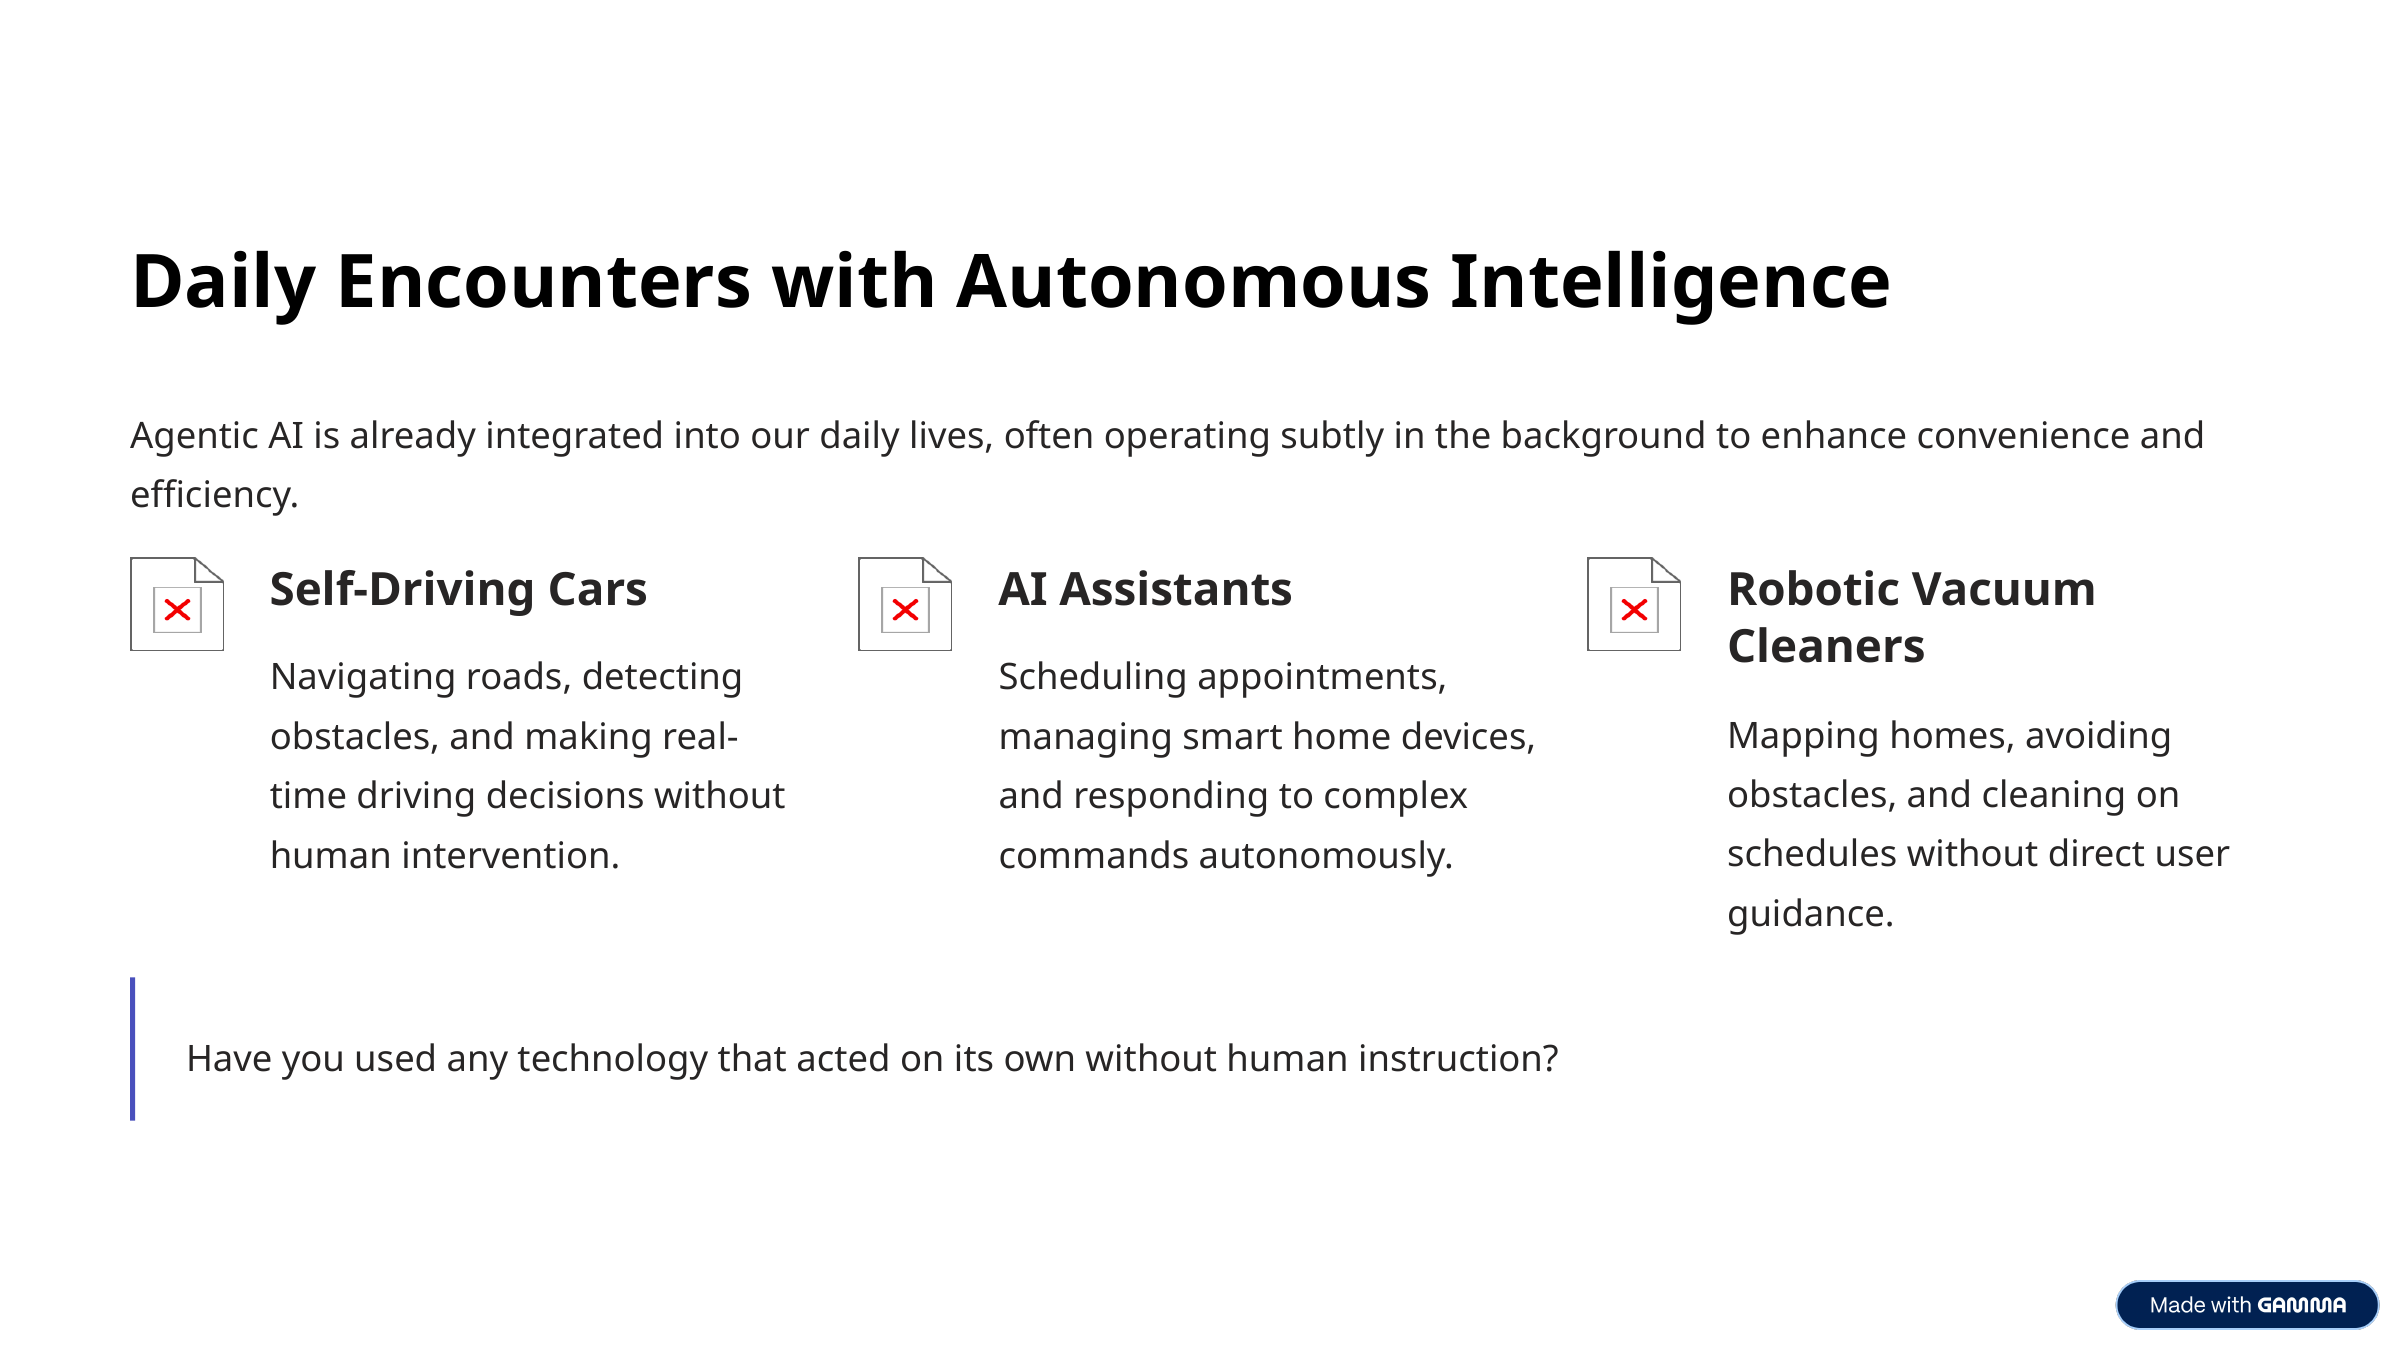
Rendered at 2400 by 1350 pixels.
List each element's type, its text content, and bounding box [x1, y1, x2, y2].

text_box Scheduling appointments, managing smart home devices, and responding to complex commands autonomously. [998, 637, 1542, 936]
text_box Agentic AI is already integrated into our daily lives, often operating subtly in the background to enhance convenience and efficiency. [130, 396, 2270, 516]
picture [1587, 557, 1681, 651]
text_box Robotic Vacuum Cleaners [1727, 557, 2270, 674]
text_box Have you used any technology that acted on its own without human instruction? [186, 1019, 2270, 1079]
picture [2106, 1271, 2389, 1339]
text_box Daily Encounters with Autonomous Intelligence [130, 229, 1849, 323]
picture [130, 557, 224, 651]
text_box [130, 977, 136, 1121]
text_box Self-Driving Cars [269, 557, 735, 616]
text_box Navigating roads, detecting obstacles, and making real-time driving decisions without human intervention. [269, 637, 813, 877]
picture [858, 557, 952, 651]
text_box AI Assistants [998, 557, 1464, 616]
text_box Mapping homes, avoiding obstacles, and cleaning on schedules without direct user guidance. [1727, 696, 2270, 935]
